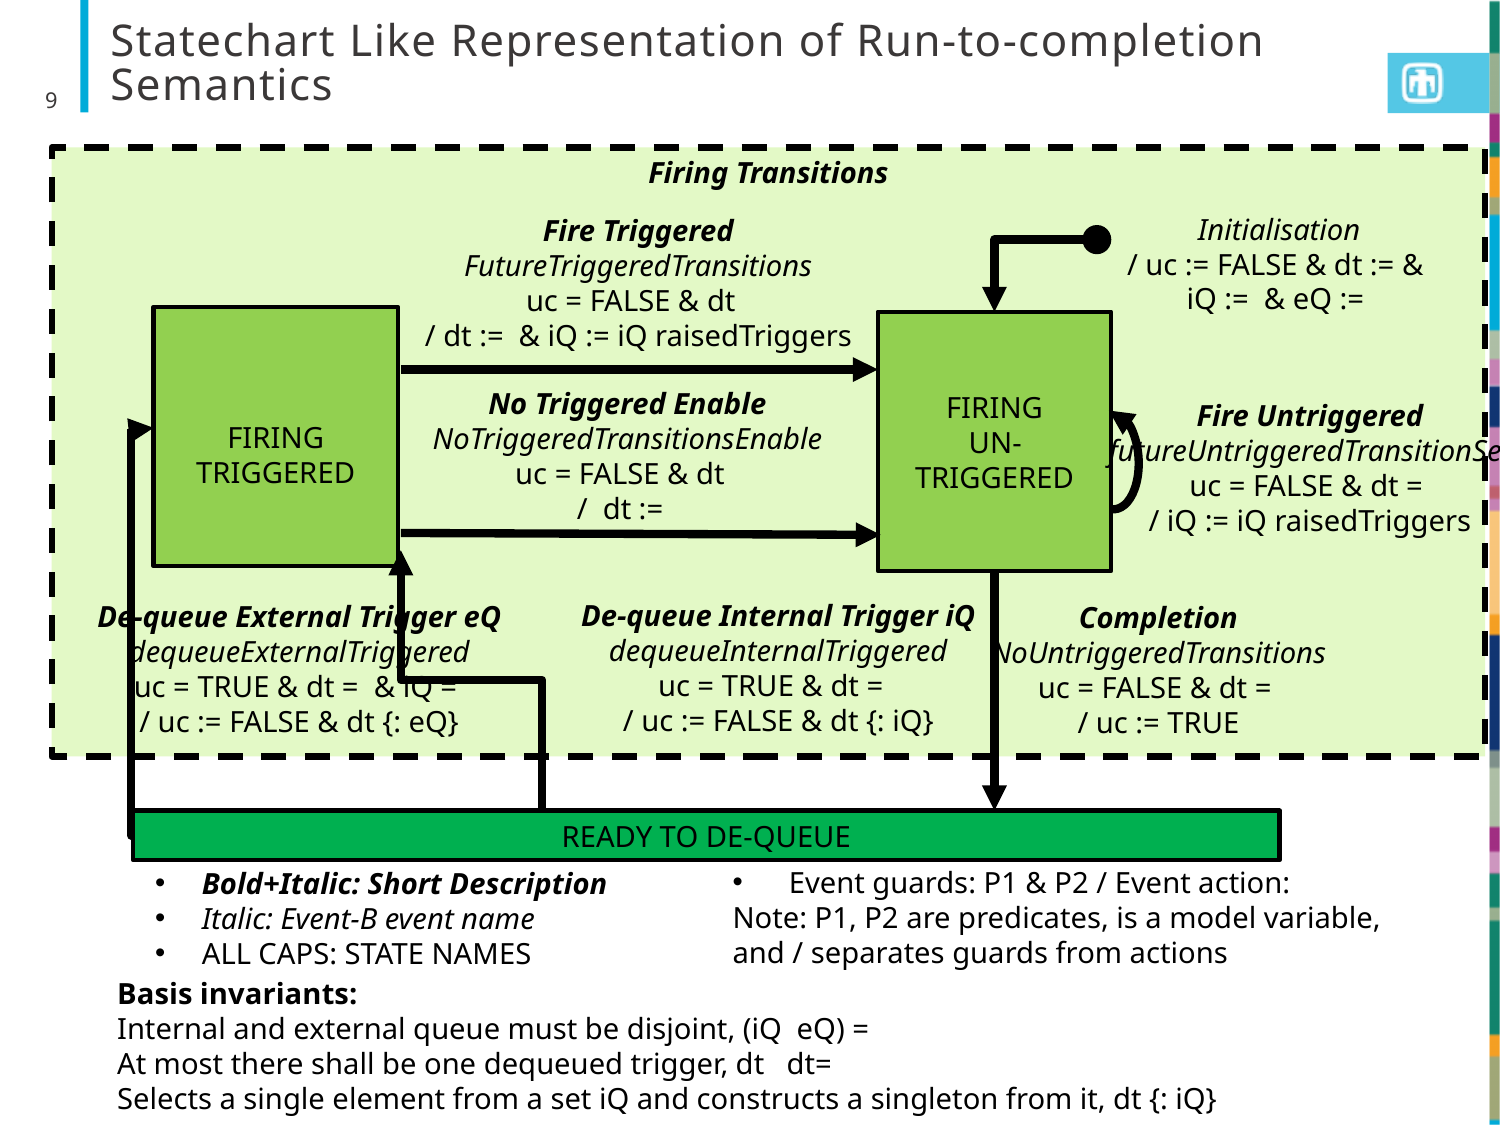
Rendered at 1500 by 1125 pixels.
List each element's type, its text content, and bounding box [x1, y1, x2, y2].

text_box FIRING UN-TRIGGERED [877, 311, 1112, 572]
picture [1490, 1, 1499, 215]
slide_number 9 [12, 71, 73, 132]
text_box FIRING TRIGGERED [153, 306, 398, 567]
text_box [1108, 408, 1140, 511]
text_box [132, 427, 155, 837]
picture [1491, 453, 1499, 459]
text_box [341, 608, 602, 752]
text_box Firing Transitions [51, 147, 1486, 757]
title Statechart Like Representation of Run-to-completion Semantics [95, 13, 1468, 107]
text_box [993, 238, 1087, 313]
text_box Bold+Italic: Short Description Italic: Event-B event name ALL CAPS: STATE NAMES [140, 861, 721, 978]
text_box READY TO DE-QUEUE [133, 810, 1280, 861]
picture [1490, 460, 1499, 1120]
picture [1490, 330, 1499, 448]
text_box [400, 532, 882, 536]
text_box [1083, 225, 1112, 255]
